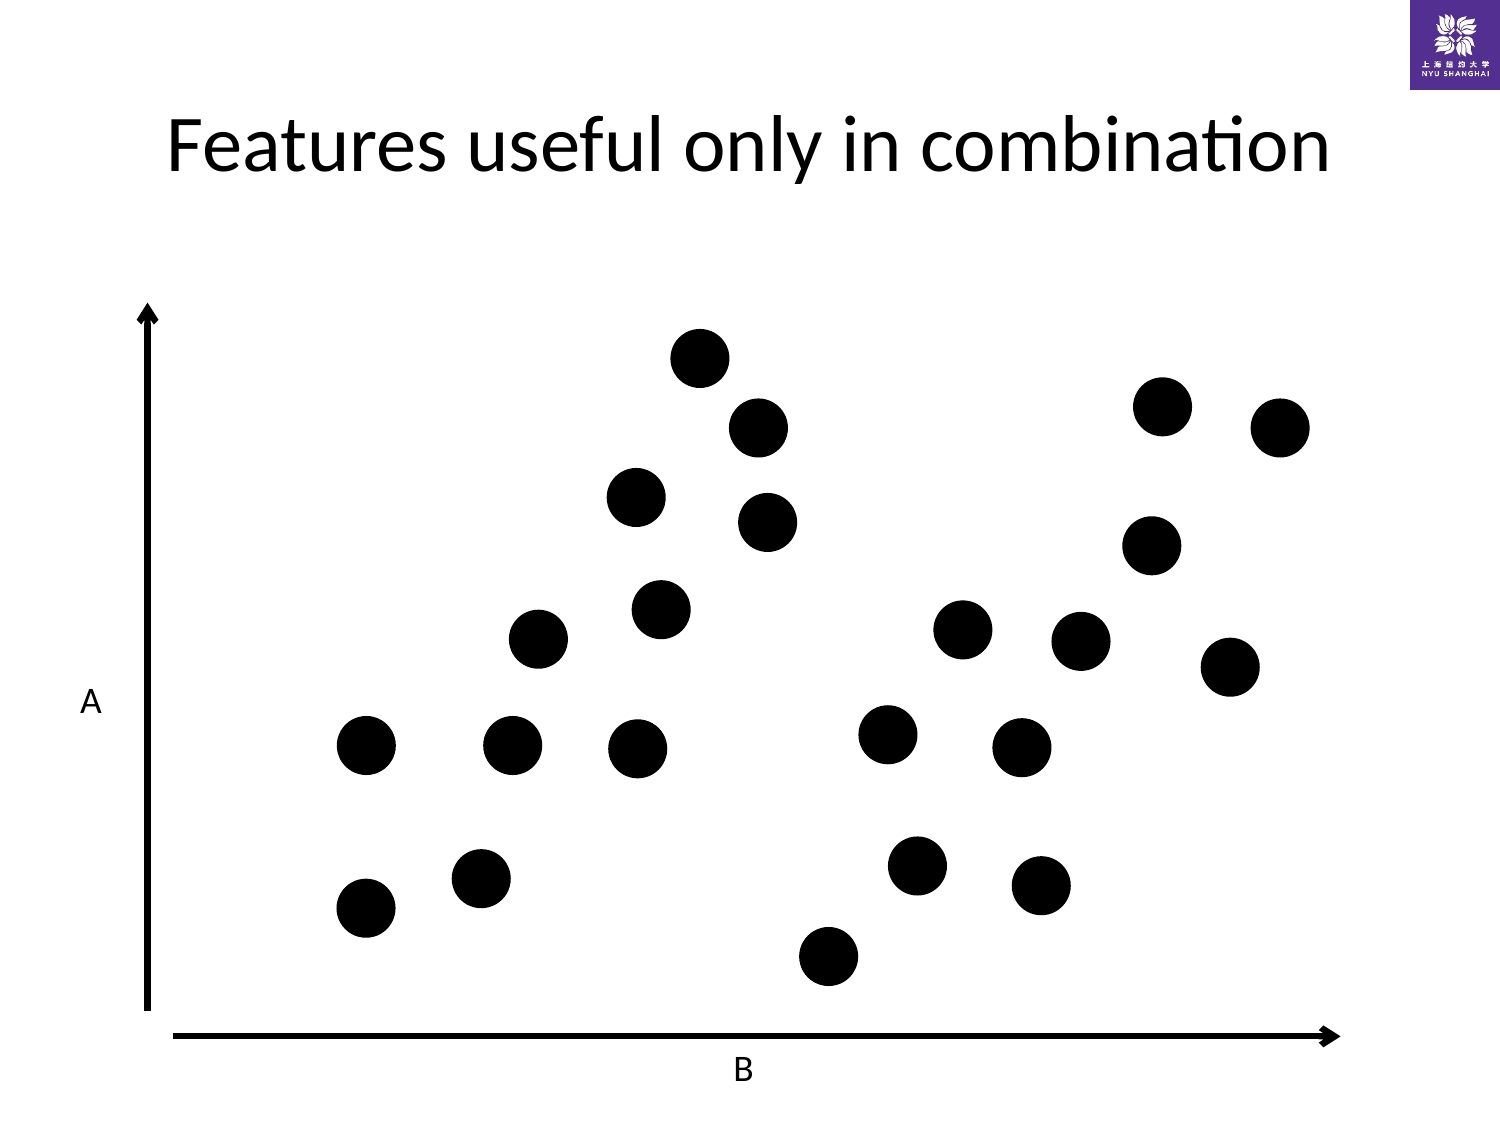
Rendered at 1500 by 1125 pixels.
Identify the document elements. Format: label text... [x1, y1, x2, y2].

text_box [990, 716, 1054, 780]
text_box A [65, 668, 117, 729]
text_box [606, 717, 670, 781]
text_box [931, 598, 995, 662]
text_box [1120, 514, 1184, 578]
title Features useful only in combination [75, 45, 1425, 233]
text_box B [718, 1045, 769, 1097]
text_box [449, 847, 513, 911]
text_box [334, 876, 398, 940]
text_box [885, 834, 950, 898]
text_box [629, 578, 693, 642]
text_box [334, 713, 398, 778]
text_box [736, 490, 800, 555]
text_box [1009, 854, 1073, 918]
text_box [856, 703, 920, 767]
text_box [604, 465, 668, 530]
text_box [1198, 635, 1262, 699]
text_box [668, 326, 732, 391]
picture [1410, 0, 1500, 90]
text_box [506, 607, 571, 671]
text_box [726, 396, 791, 460]
text_box [481, 713, 545, 778]
text_box [1130, 375, 1195, 439]
text_box [797, 924, 861, 989]
text_box [1248, 396, 1312, 460]
text_box [1049, 609, 1113, 674]
